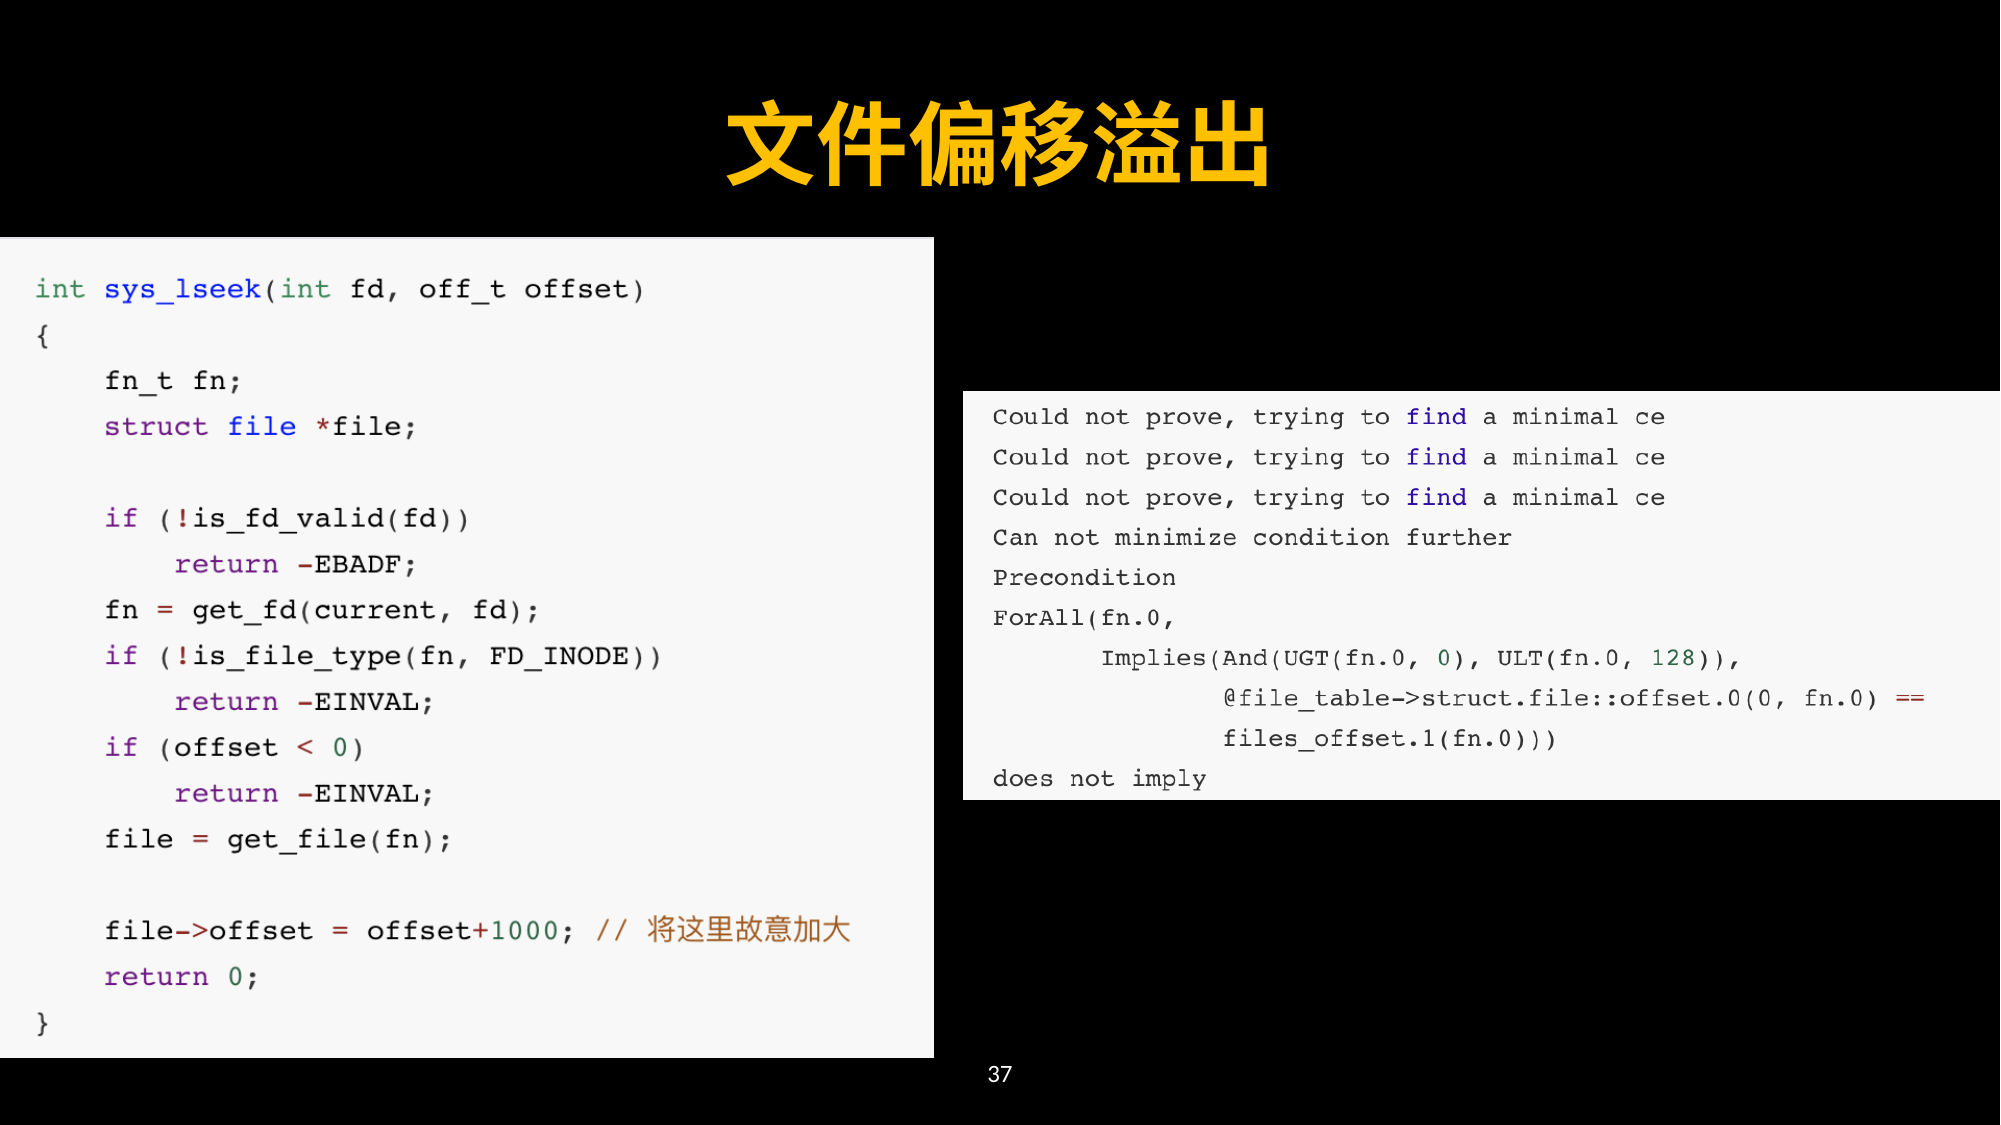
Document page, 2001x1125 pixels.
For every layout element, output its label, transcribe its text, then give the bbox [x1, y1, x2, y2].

picture [0, 237, 934, 1058]
picture [963, 391, 2000, 800]
title 文件偏移溢出 [137, 59, 1863, 238]
slide_number 37 [774, 1042, 1225, 1103]
